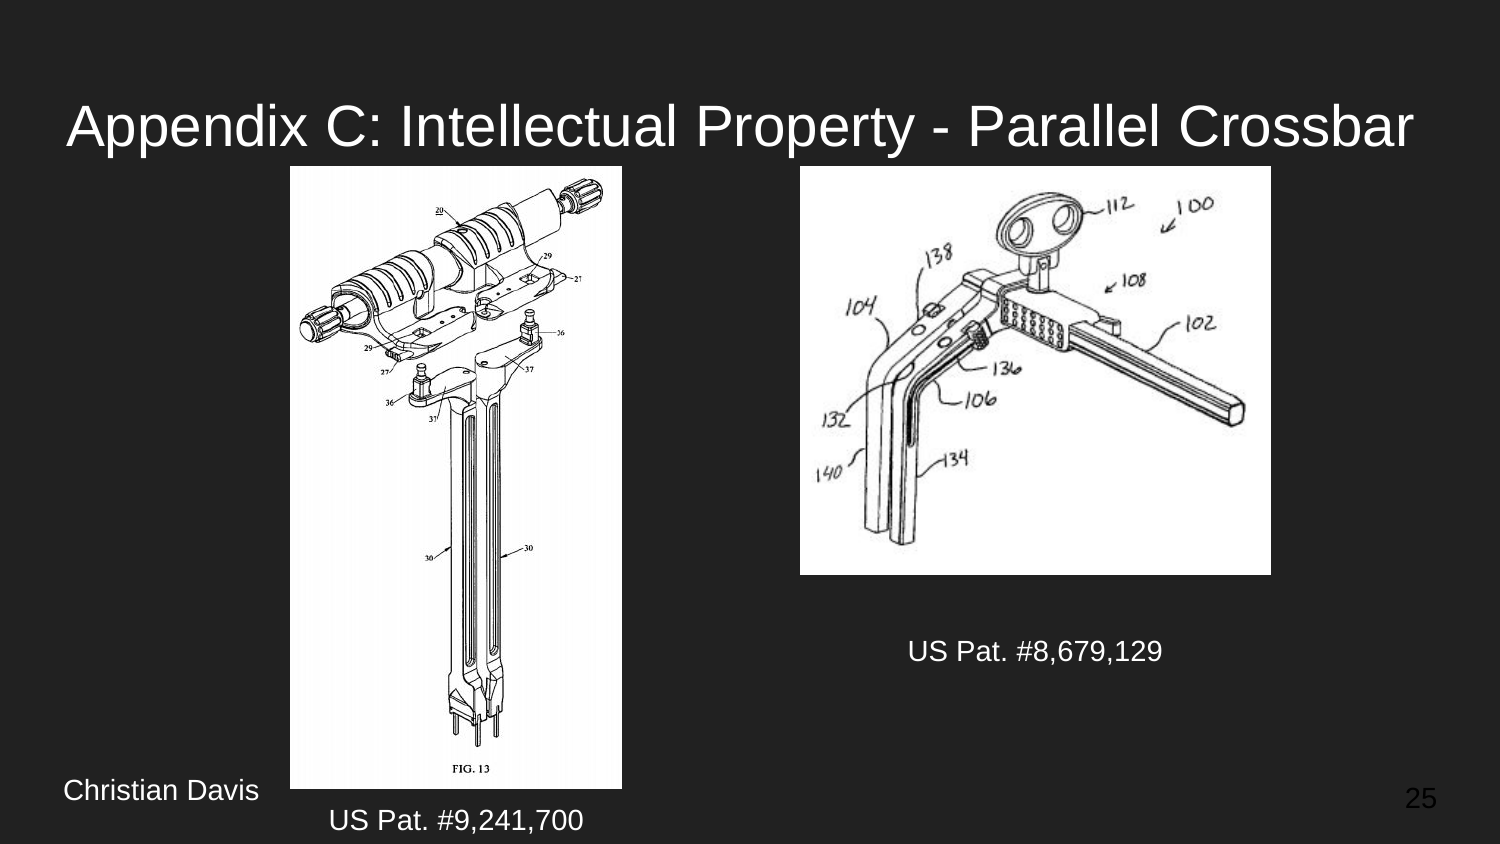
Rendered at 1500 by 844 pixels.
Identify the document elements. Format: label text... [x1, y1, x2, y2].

picture [799, 166, 1271, 575]
picture [290, 166, 623, 789]
list US Pat. #8,679,129 [869, 612, 1201, 689]
text_box Christian Davis [48, 756, 277, 822]
slide_number 25 [1389, 764, 1480, 830]
list US Pat. #9,241,700 [290, 796, 622, 844]
title Appendix C: Intellectual Property - Parallel Crossbar [51, 72, 1449, 167]
